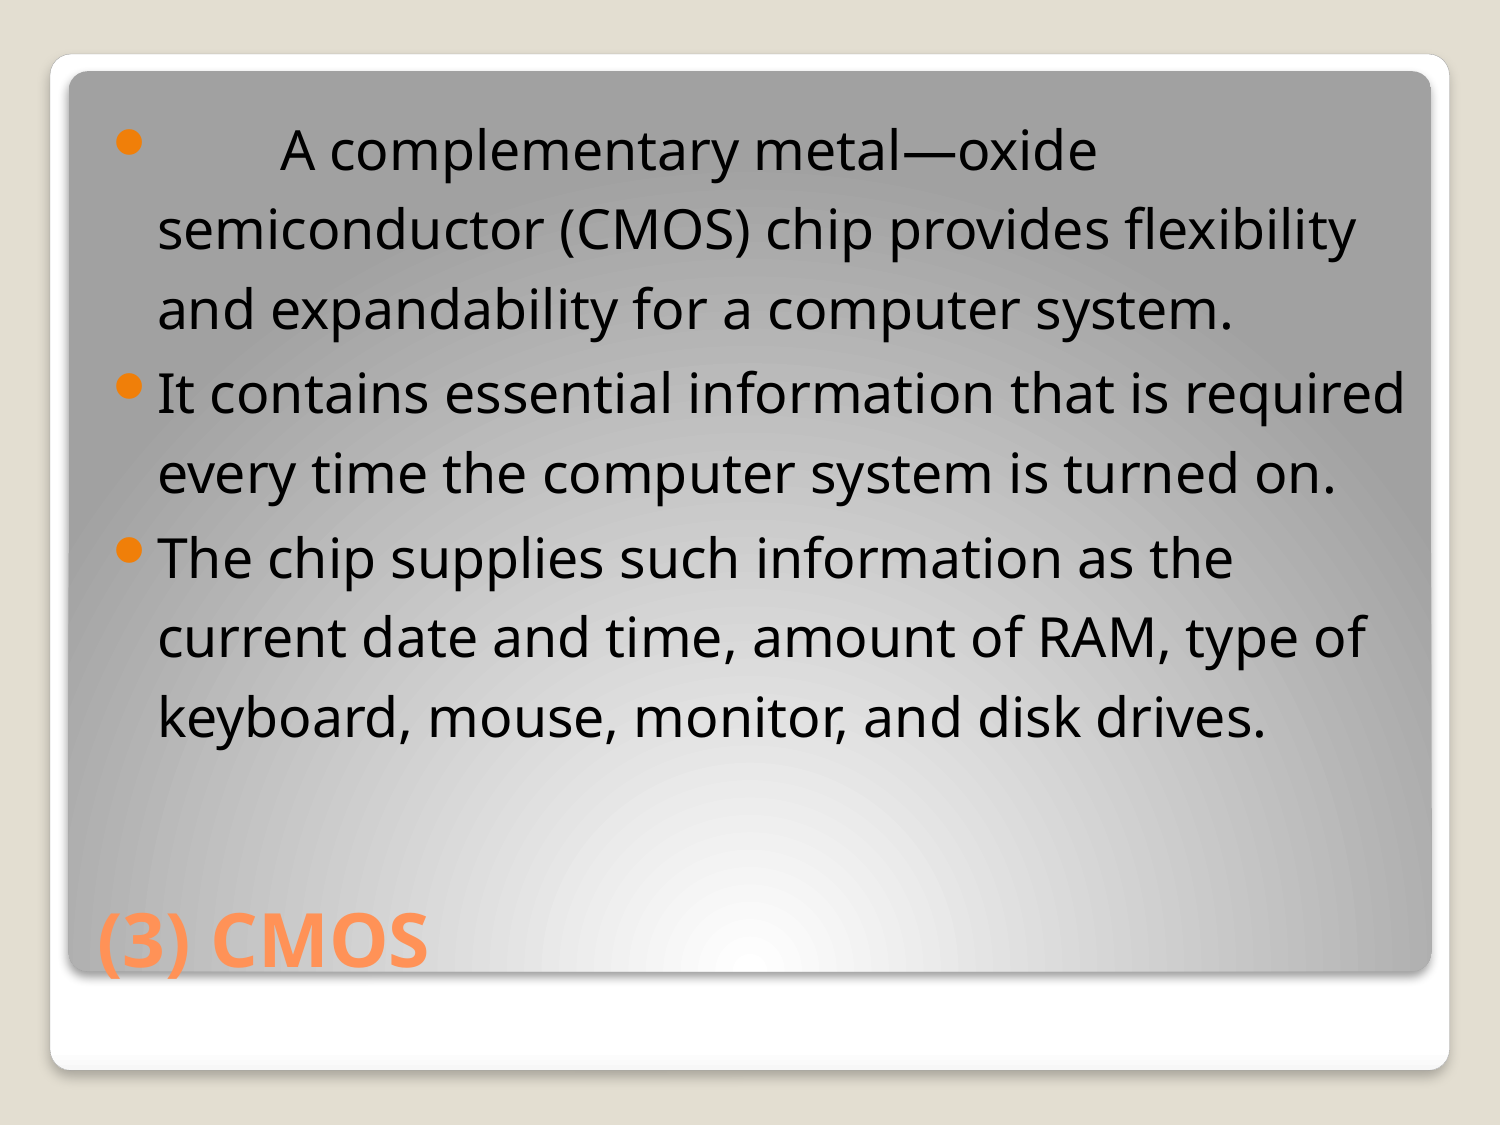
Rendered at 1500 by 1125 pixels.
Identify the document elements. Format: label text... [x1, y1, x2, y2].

title (3) CMOS [82, 817, 1425, 990]
list A complementary metal—oxide semiconductor (CMOS) chip provides flexibility and expandability for a computer system. It contains essential information that is required every time the computer system is turned on. The chip supplies such information as the current date and time, amount of RAM, type of keyboard, mouse, monitor, and disk drives. [82, 86, 1425, 774]
